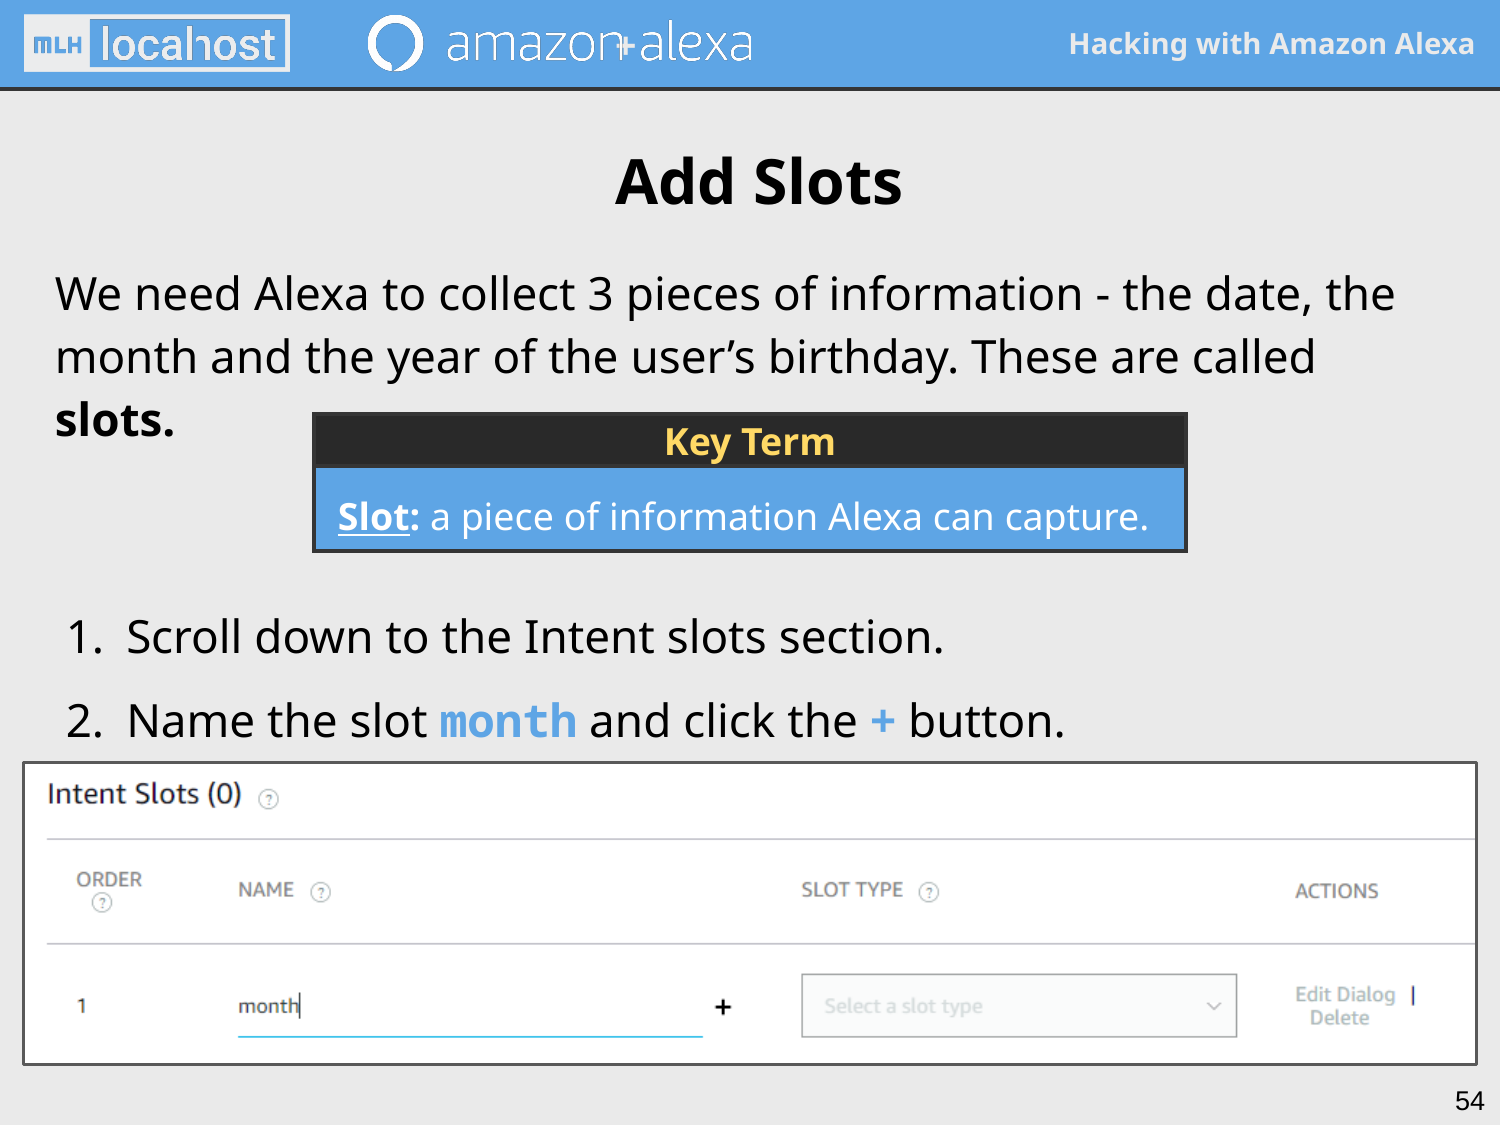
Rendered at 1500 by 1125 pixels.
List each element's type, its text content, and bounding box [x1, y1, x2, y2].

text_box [313, 413, 1187, 552]
text_box We need Alexa to collect 3 pieces of information - the date, the month and the year of the user’s birthday. These are called slots. [39, 241, 1461, 519]
title Add Slots [36, 126, 1484, 233]
picture [24, 14, 290, 72]
picture [24, 763, 1476, 1064]
picture [368, 15, 751, 72]
text_box Scroll down to the Intent slots section. Name the slot month and click the + button. [36, 583, 1427, 741]
